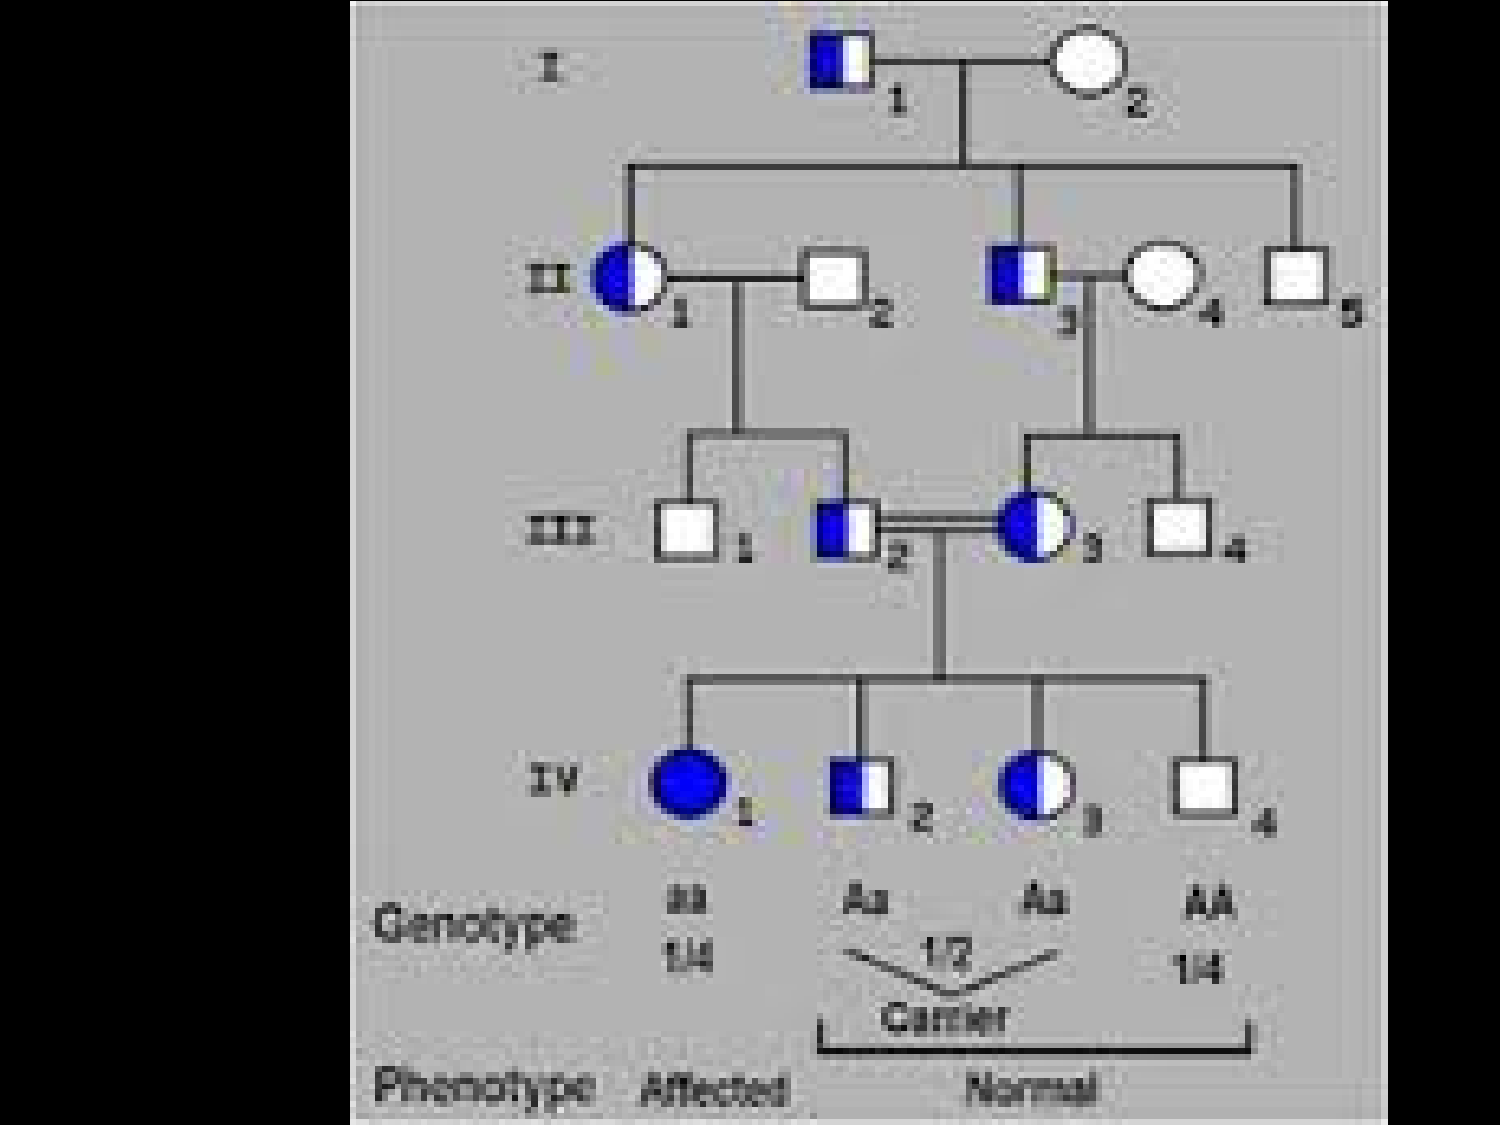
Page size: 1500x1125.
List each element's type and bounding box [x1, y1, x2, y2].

list [349, 0, 1388, 1125]
